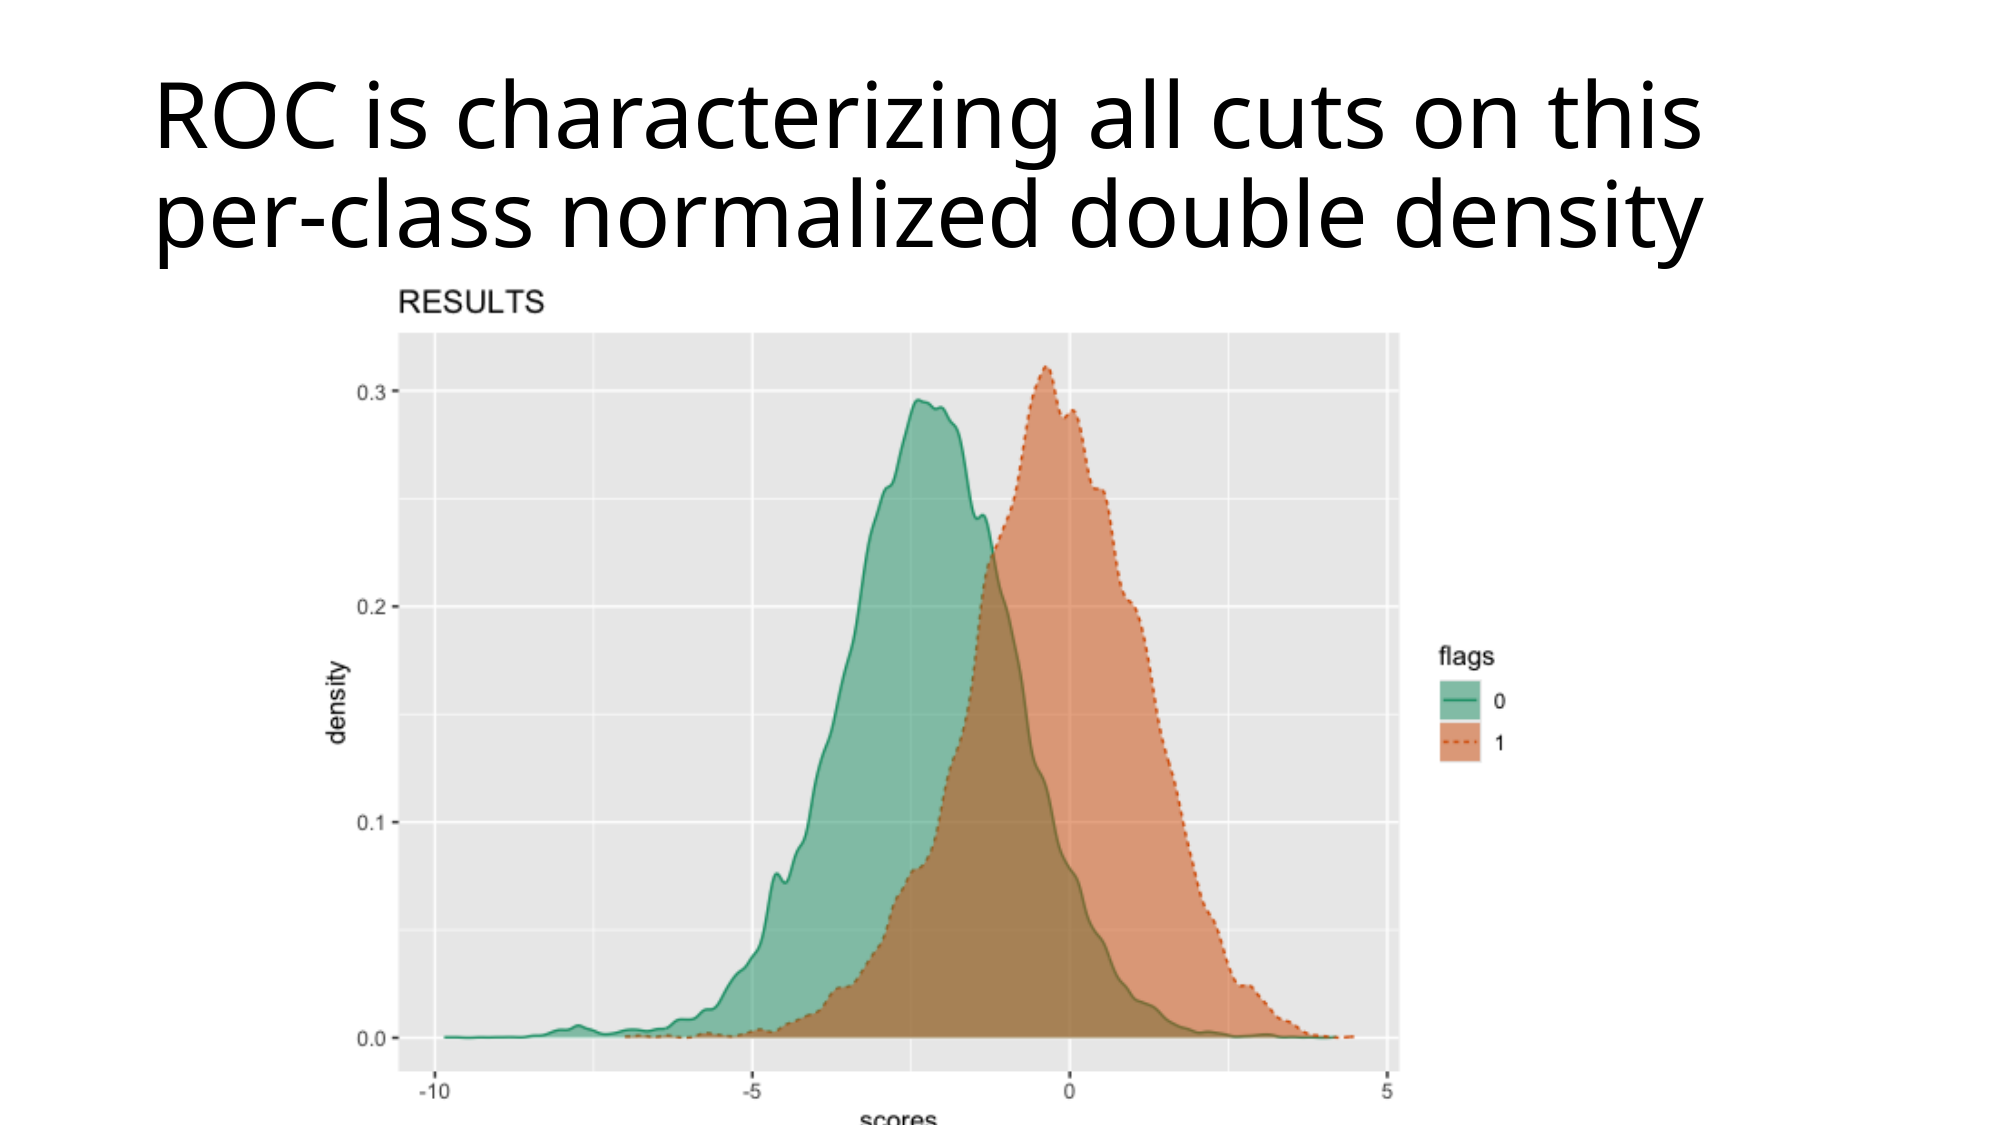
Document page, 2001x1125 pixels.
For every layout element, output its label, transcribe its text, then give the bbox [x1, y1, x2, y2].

title ROC is characterizing all cuts on this per-class normalized double density [137, 59, 1863, 278]
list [313, 276, 1534, 1125]
